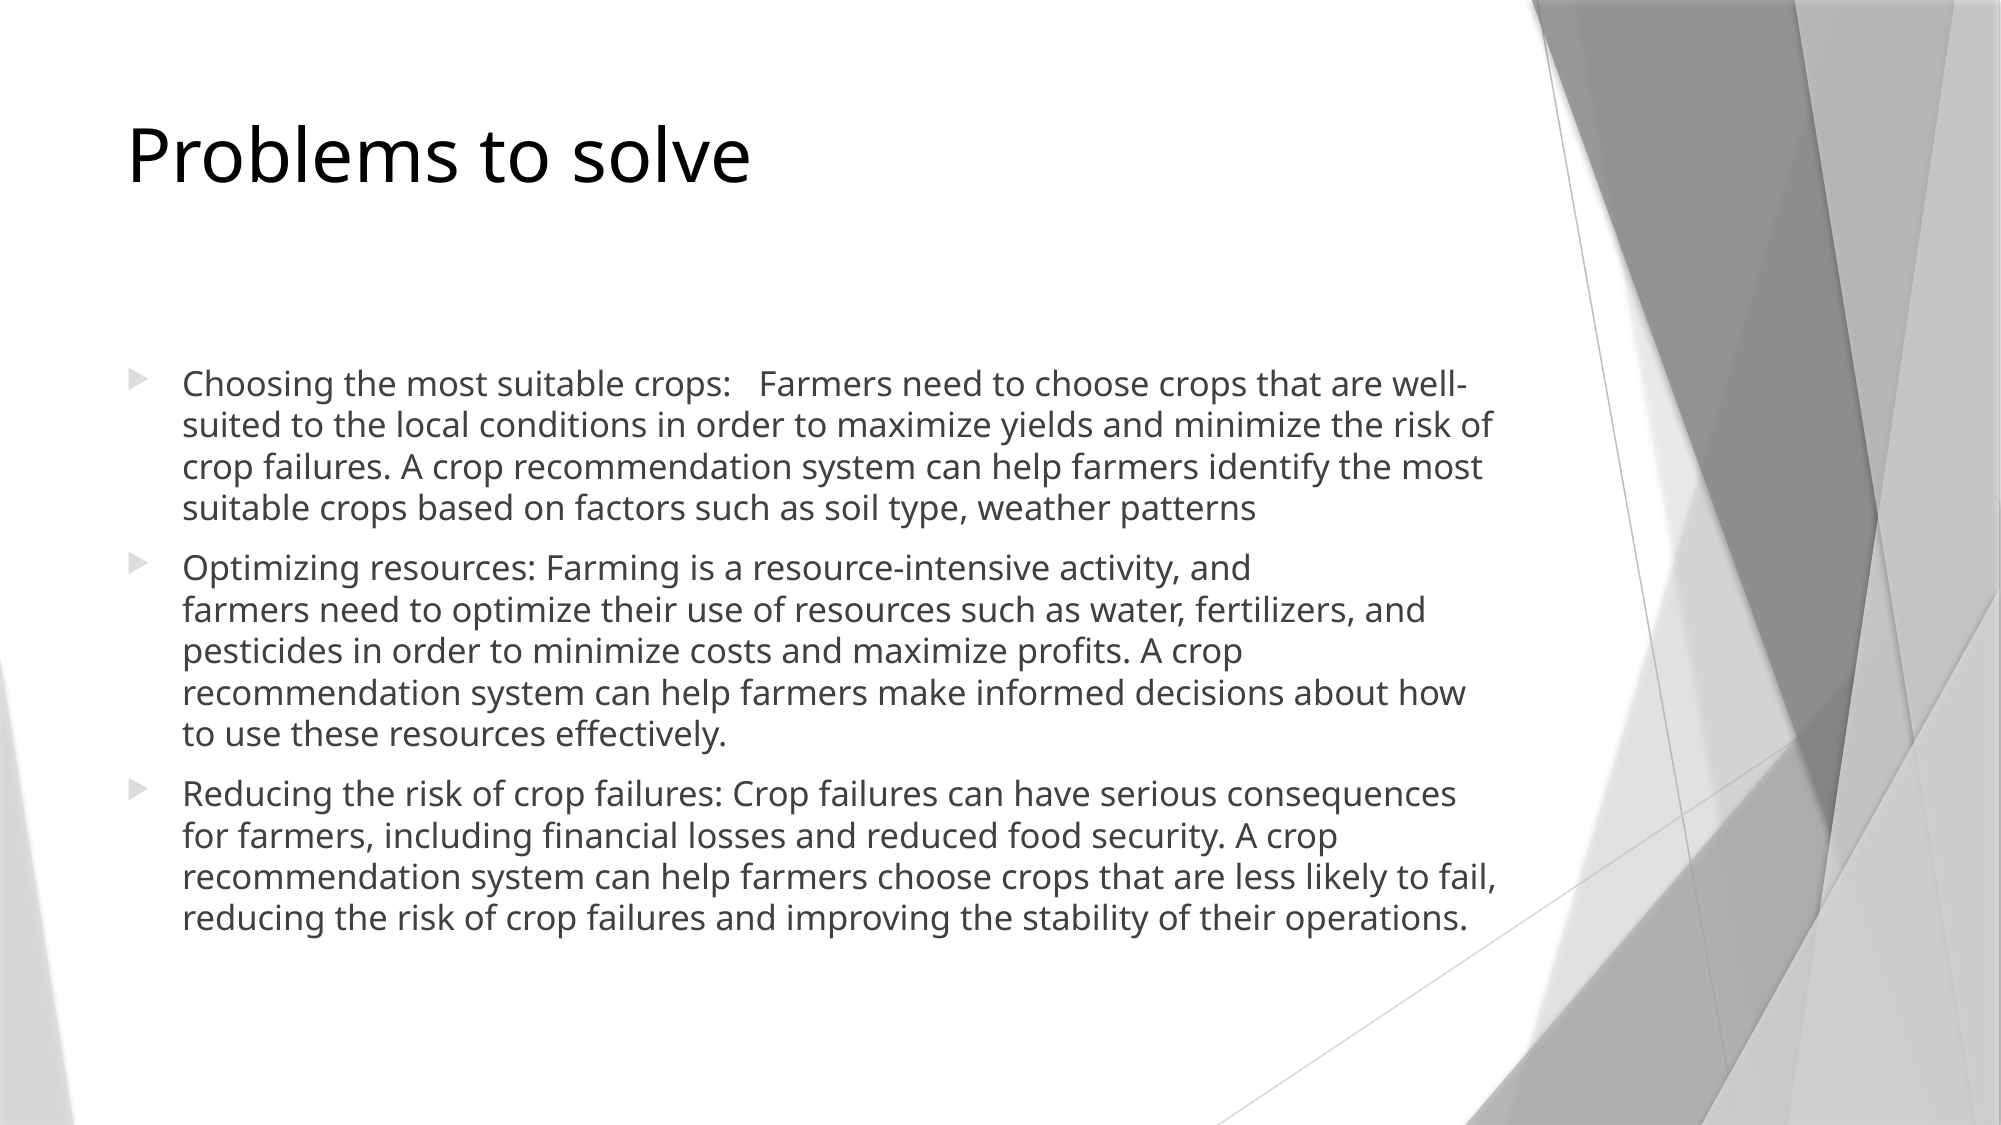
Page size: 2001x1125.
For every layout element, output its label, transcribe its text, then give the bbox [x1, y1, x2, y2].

title Problems to solve [111, 99, 1522, 317]
list Choosing the most suitable crops: Farmers need to choose crops that are well-suited to the local conditions in order to maximize yields and minimize the risk of crop failures. A crop recommendation system can help farmers identify the most suitable crops based on factors such as soil type, weather patterns Optimizing resources: Farming is a resource-intensive activity, and farmers need to optimize their use of resources such as water, fertilizers, and pesticides in order to minimize costs and maximize profits. A crop recommendation system can help farmers make informed decisions about how to use these resources effectively. Reducing the risk of crop failures: Crop failures can have serious consequences for farmers, including financial losses and reduced food security. A crop recommendation system can help farmers choose crops that are less likely to fail, reducing the risk of crop failures and improving the stability of their operations. [111, 354, 1522, 992]
